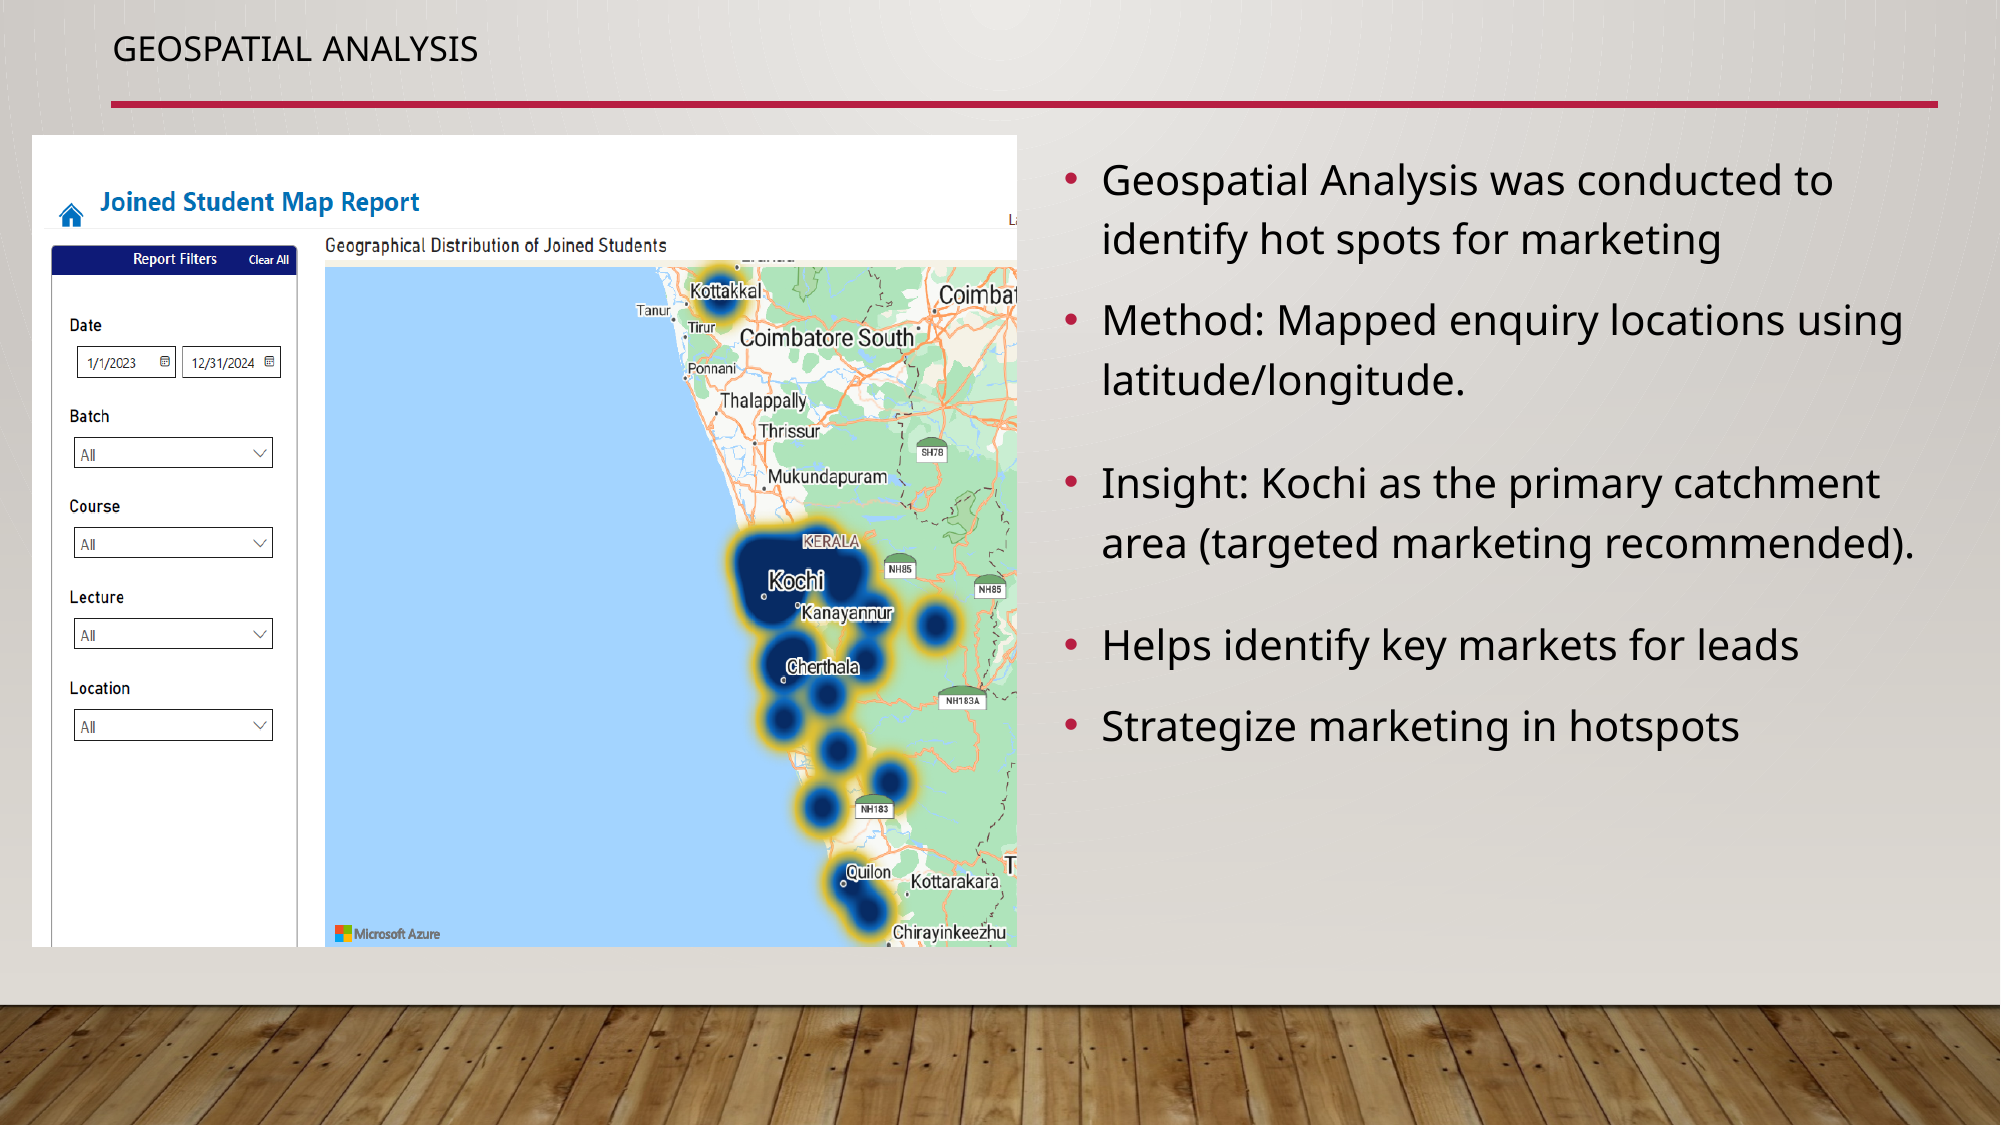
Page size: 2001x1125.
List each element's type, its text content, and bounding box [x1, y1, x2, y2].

title Geospatial Analysis [97, 21, 1673, 125]
picture [0, 1005, 2000, 1125]
list Geospatial Analysis was conducted to identify hot spots for marketing Method: Mapped enquiry locations using latitude/longitude. Insight: Kochi as the primary catchment area (targeted marketing recommended). Helps identify key markets for leads Strategize marketing in hotspots [1048, 135, 1988, 947]
picture [32, 135, 1017, 947]
